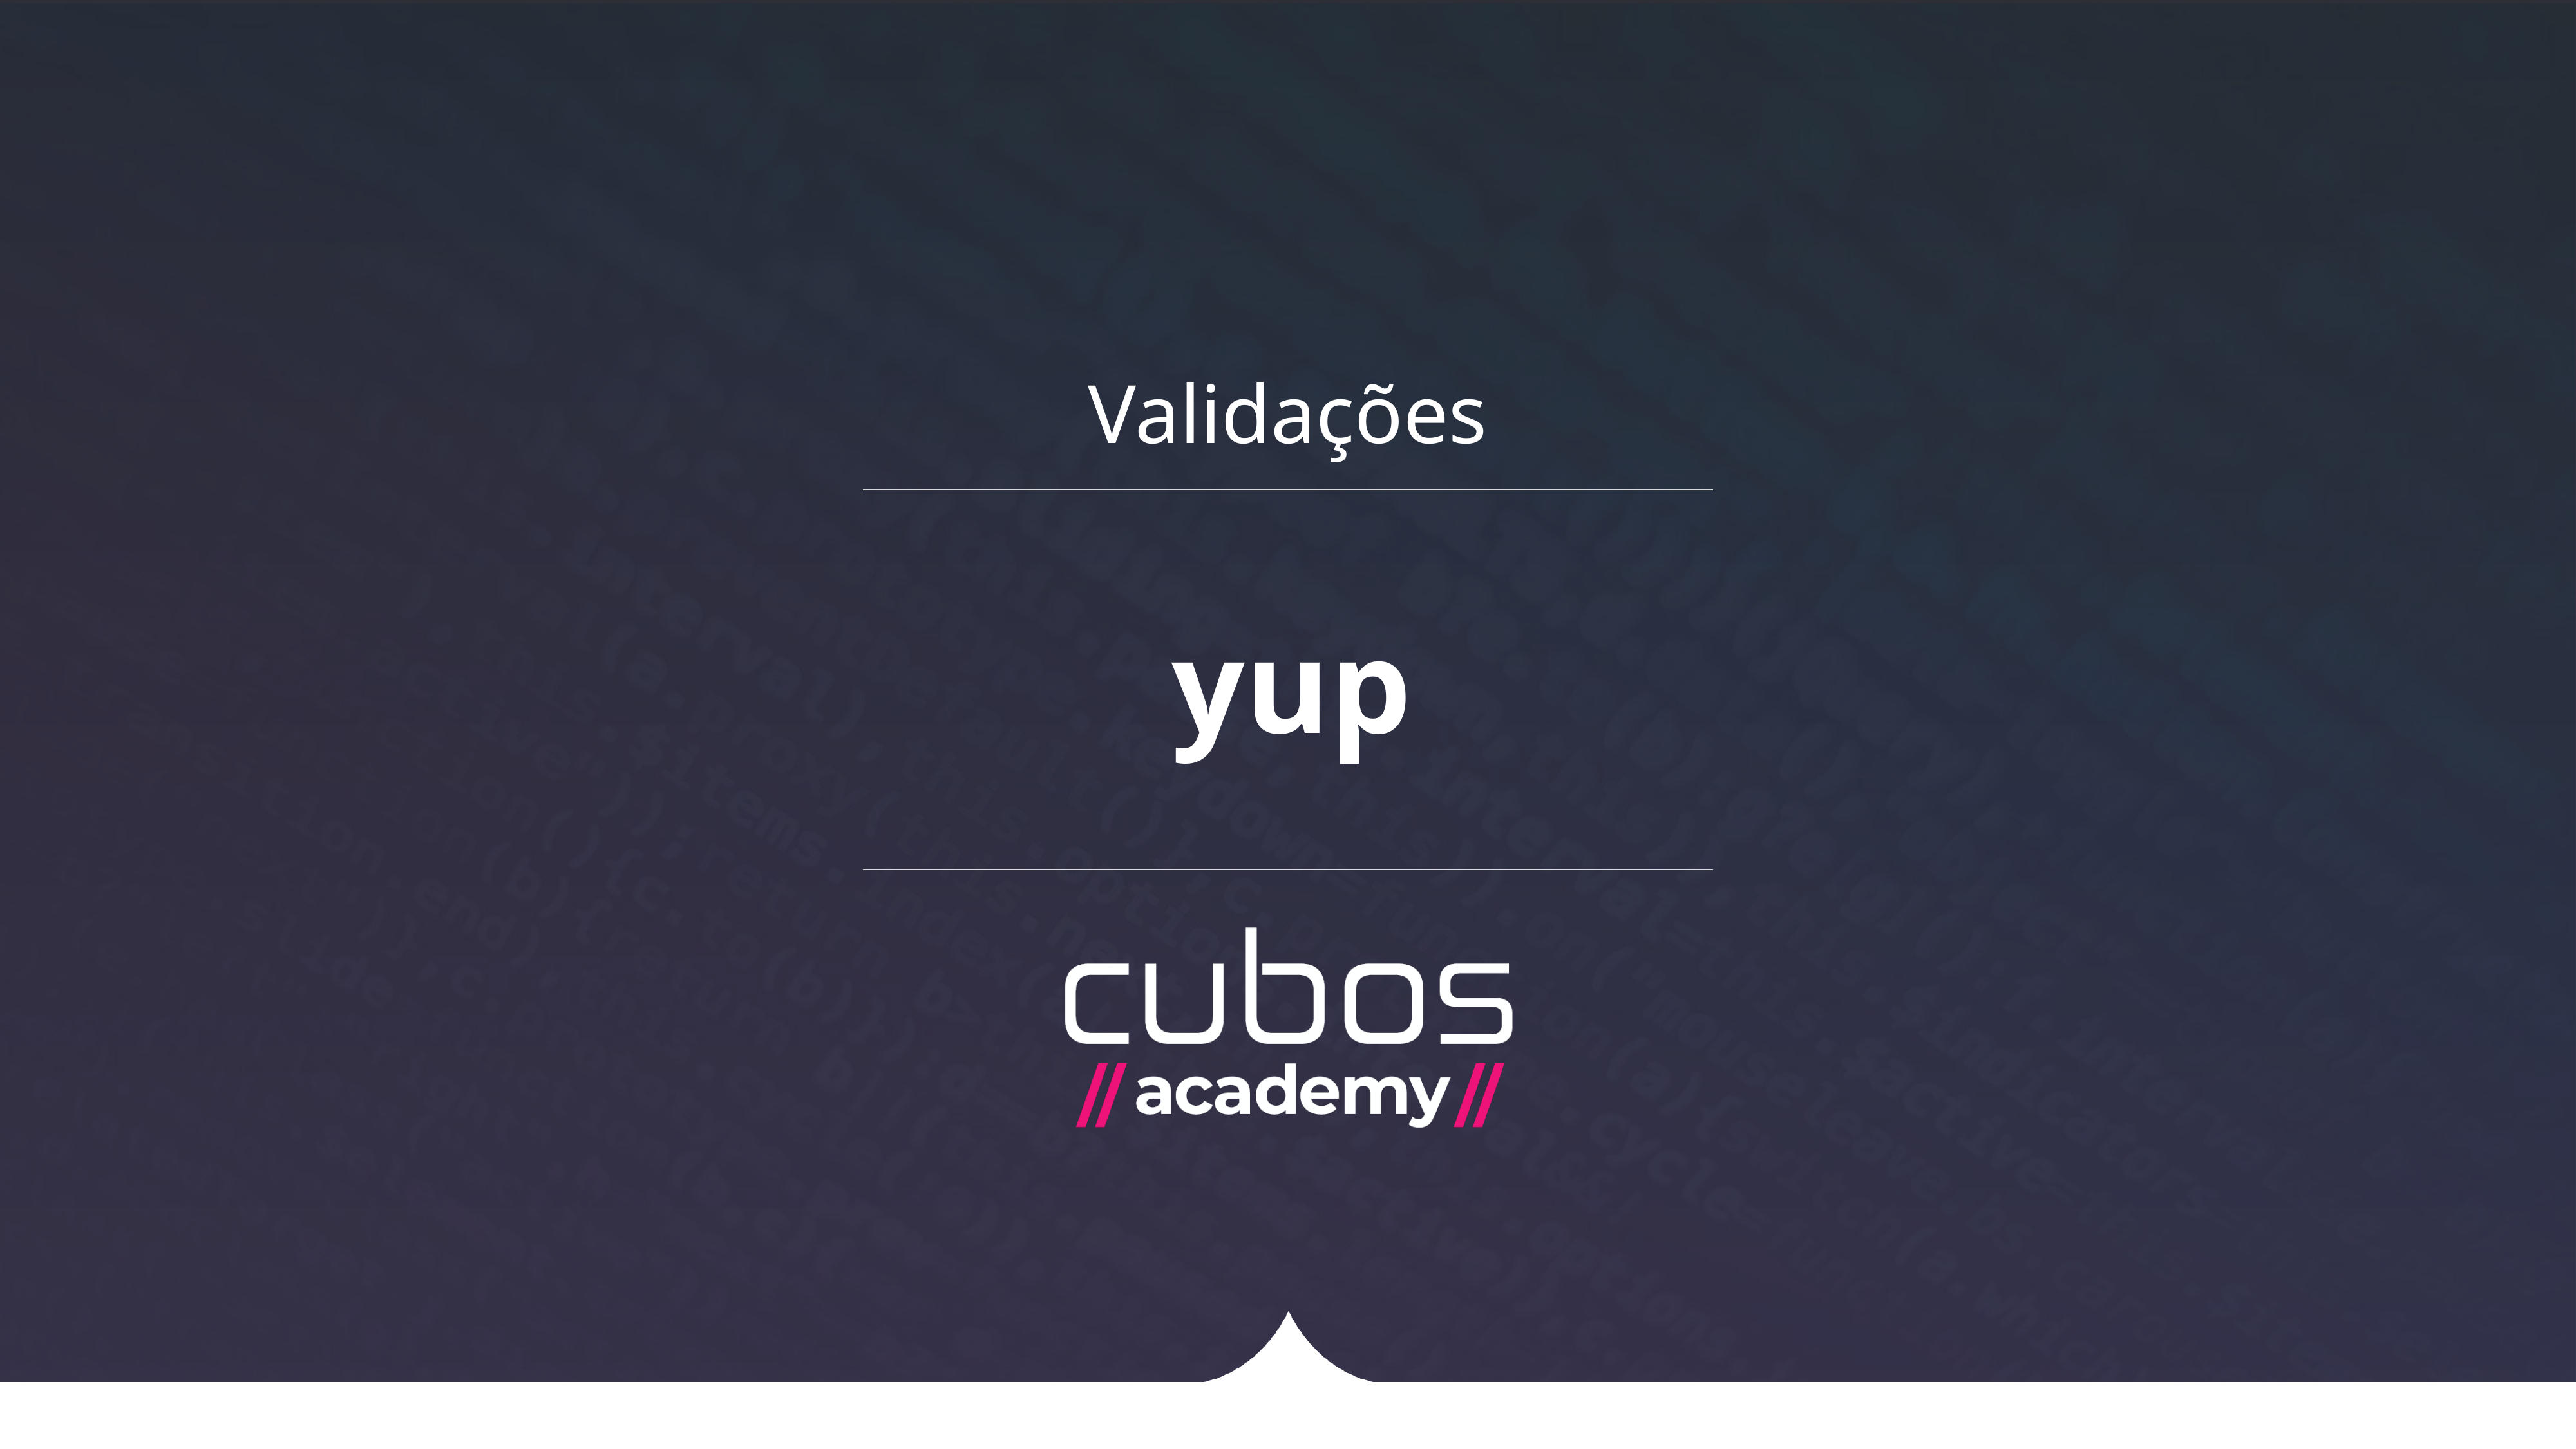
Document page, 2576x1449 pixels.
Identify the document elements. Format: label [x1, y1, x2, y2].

picture [0, 3, 2575, 1307]
text_box [0, 1307, 2576, 1449]
